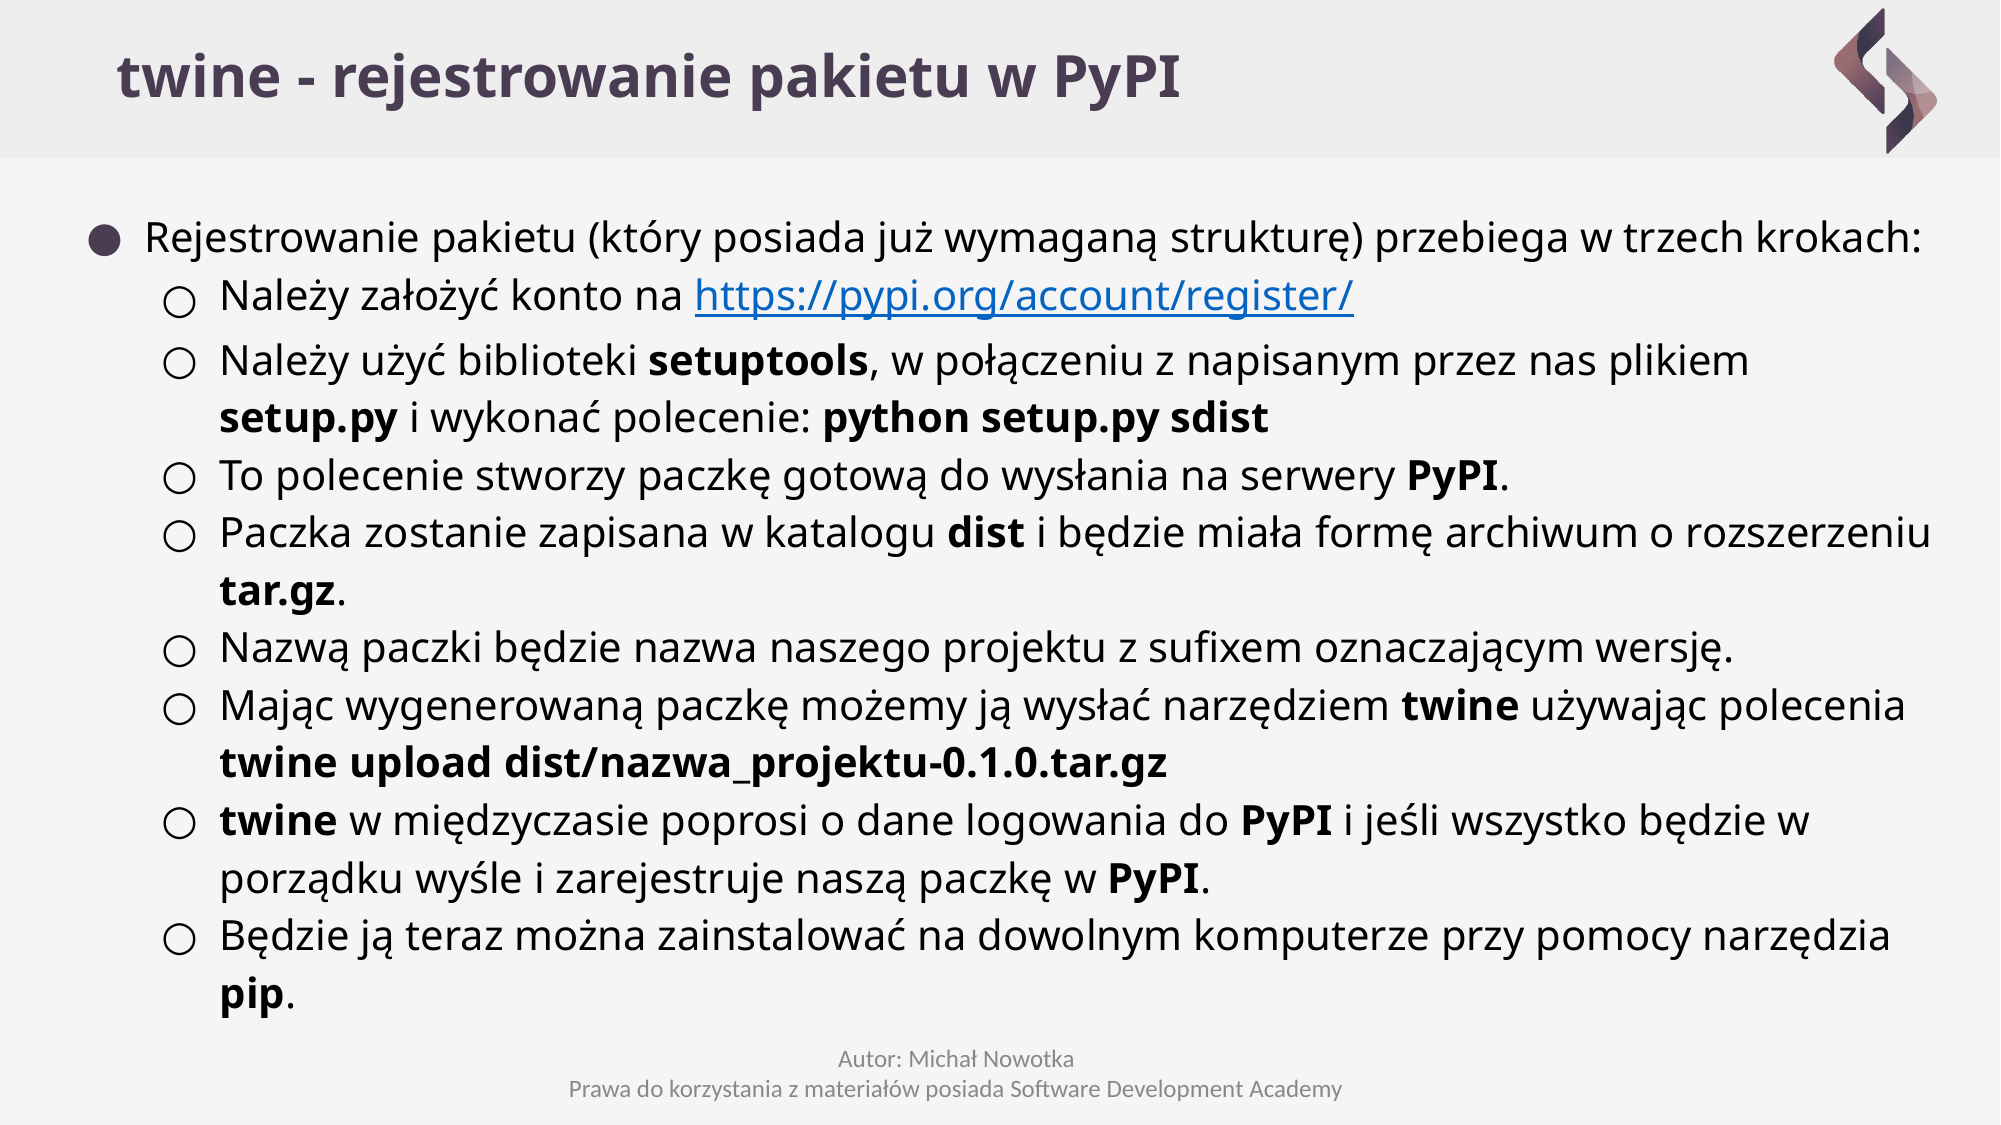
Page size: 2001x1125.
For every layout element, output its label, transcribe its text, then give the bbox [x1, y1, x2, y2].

title twine - rejestrowanie pakietu w PyPI [101, 0, 1788, 158]
picture [1787, 0, 2001, 166]
text_box Rejestrowanie pakietu (który posiada już wymaganą strukturę) przebiega w trzech krokach: Należy założyć konto na https://pypi.org/account/register/ Należy użyć biblioteki setuptools, w połączeniu z napisanym przez nas plikiem setup.py i wykonać polecenie: python setup.py sdist To polecenie stworzy paczkę gotową do wysłania na serwery PyPI. Paczka zostanie zapisana w katalogu dist i będzie miała formę archiwum o rozszerzeniu tar.gz. Nazwą paczki będzie nazwa naszego projektu z sufixem oznaczającym wersję. Mając wygenerowaną paczkę możemy ją wysłać narzędziem twine używając polecenia twine upload dist/nazwa_projektu-0.1.0.tar.gz twine w międzyczasie poprosi o dane logowania do PyPI i jeśli wszystko będzie w porządku wyśle i zarejestruje naszą paczkę w PyPI. Będzie ją teraz można zainstalować na dowolnym komputerze przy pomocy narzędzia pip. [54, 188, 1951, 993]
footer Autor: Michał Nowotka Prawa do korzystania z materiałów posiada Software Development Academy [486, 1042, 1427, 1103]
